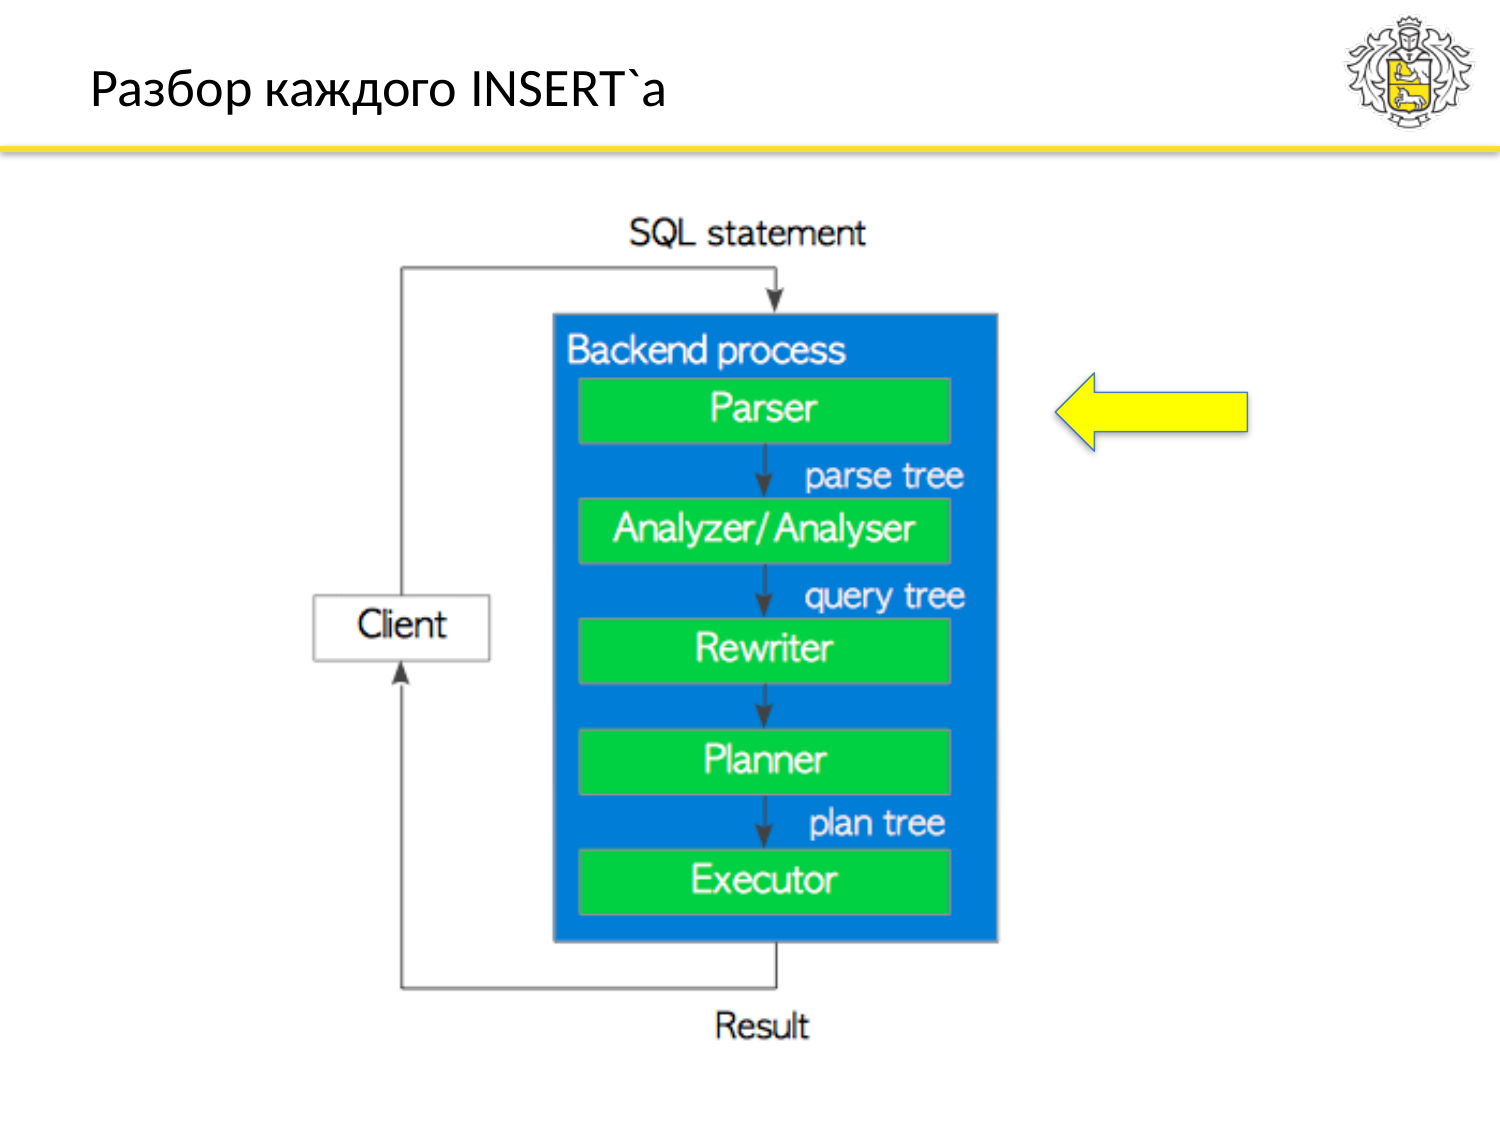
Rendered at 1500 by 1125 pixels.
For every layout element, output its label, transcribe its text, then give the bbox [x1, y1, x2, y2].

text_box [1121, 391, 1249, 433]
title Разбор каждого INSERT`а [75, 50, 1425, 119]
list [212, 183, 1117, 1077]
